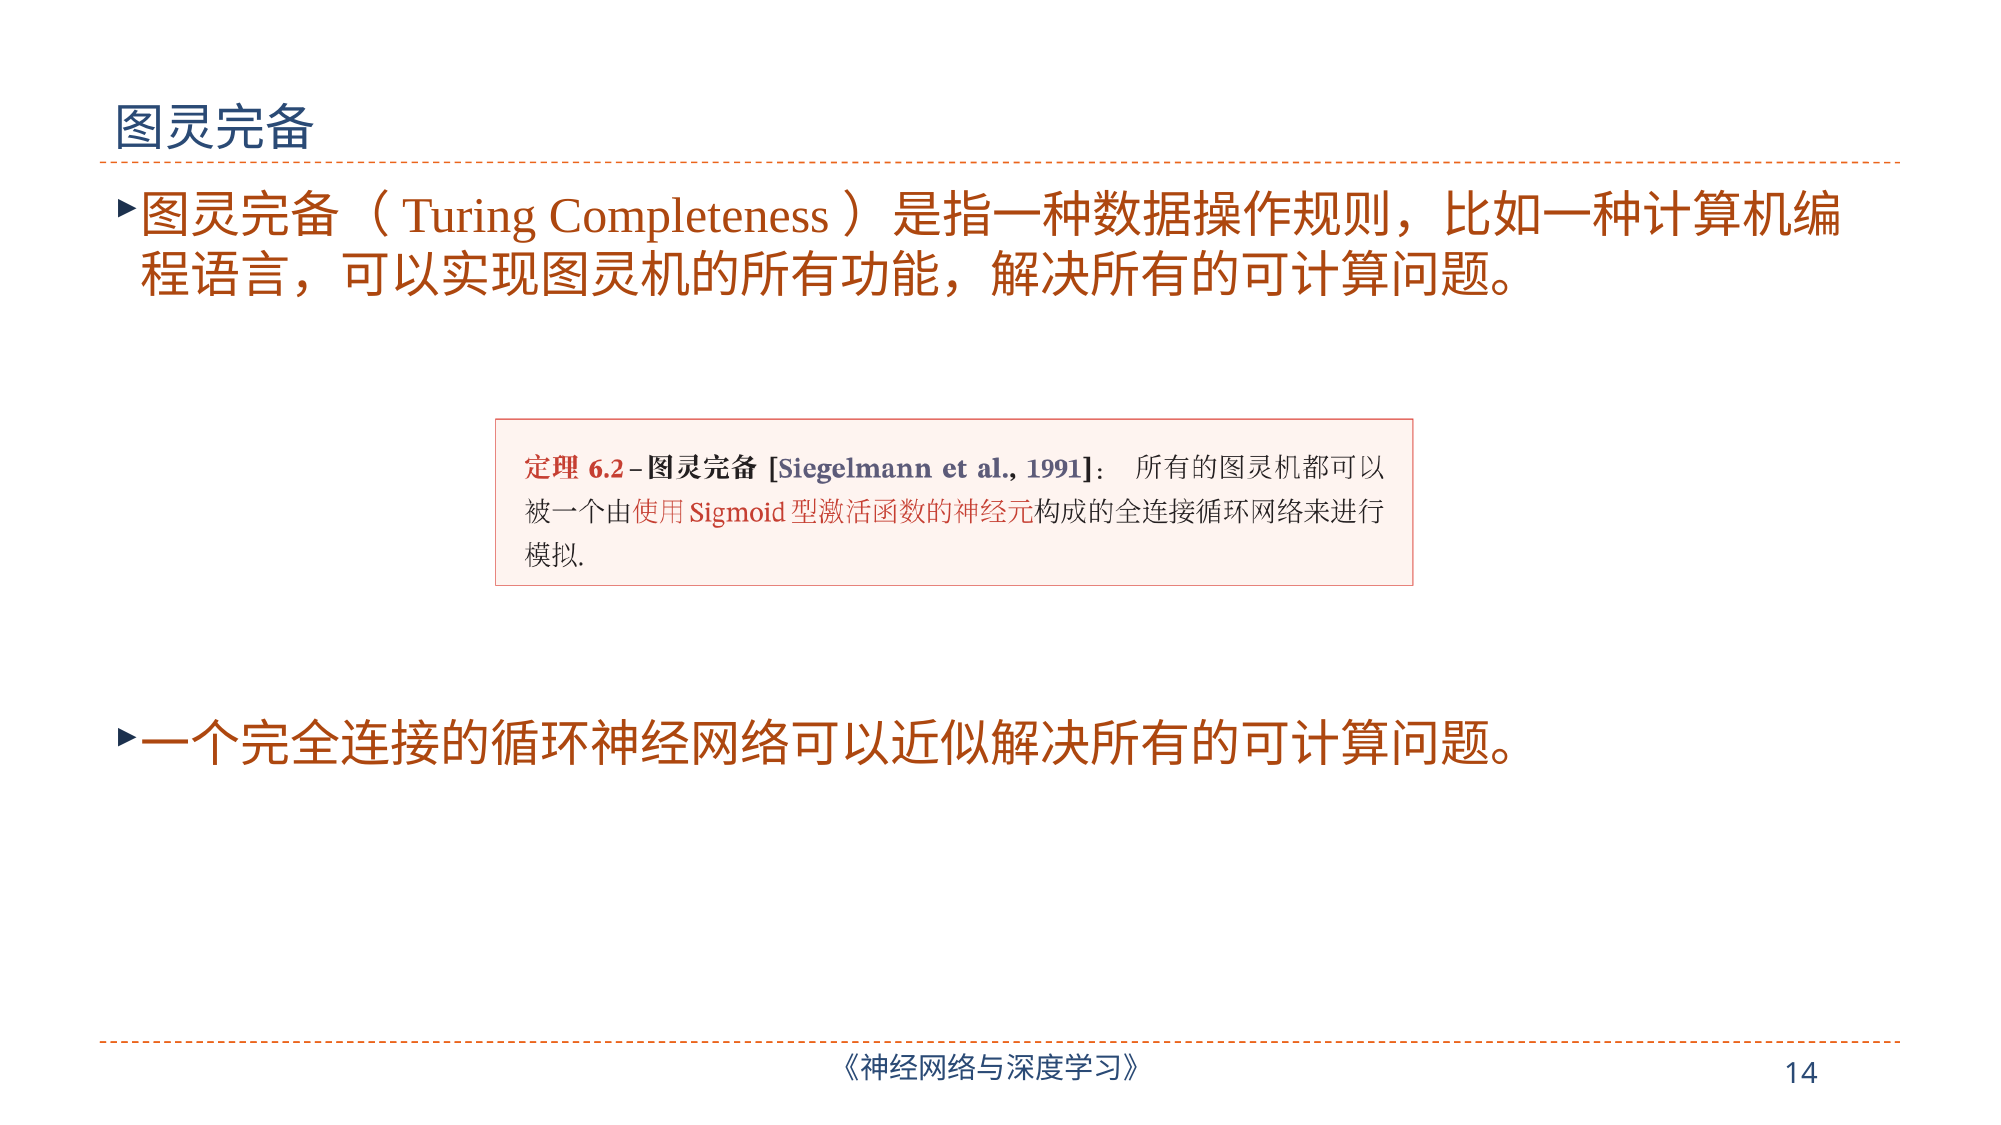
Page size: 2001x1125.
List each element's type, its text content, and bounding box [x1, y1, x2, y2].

list 图灵完备（Turing Completeness）是指一种数据操作规则，比如一种计算机编程语言，可以实现图灵机的所有功能，解决所有的可计算问题。 一个完全连接的循环神经网络可以近似解决所有的可计算问题。 [99, 174, 1900, 1006]
title 图灵完备 [99, 24, 1900, 164]
picture [487, 399, 1430, 603]
